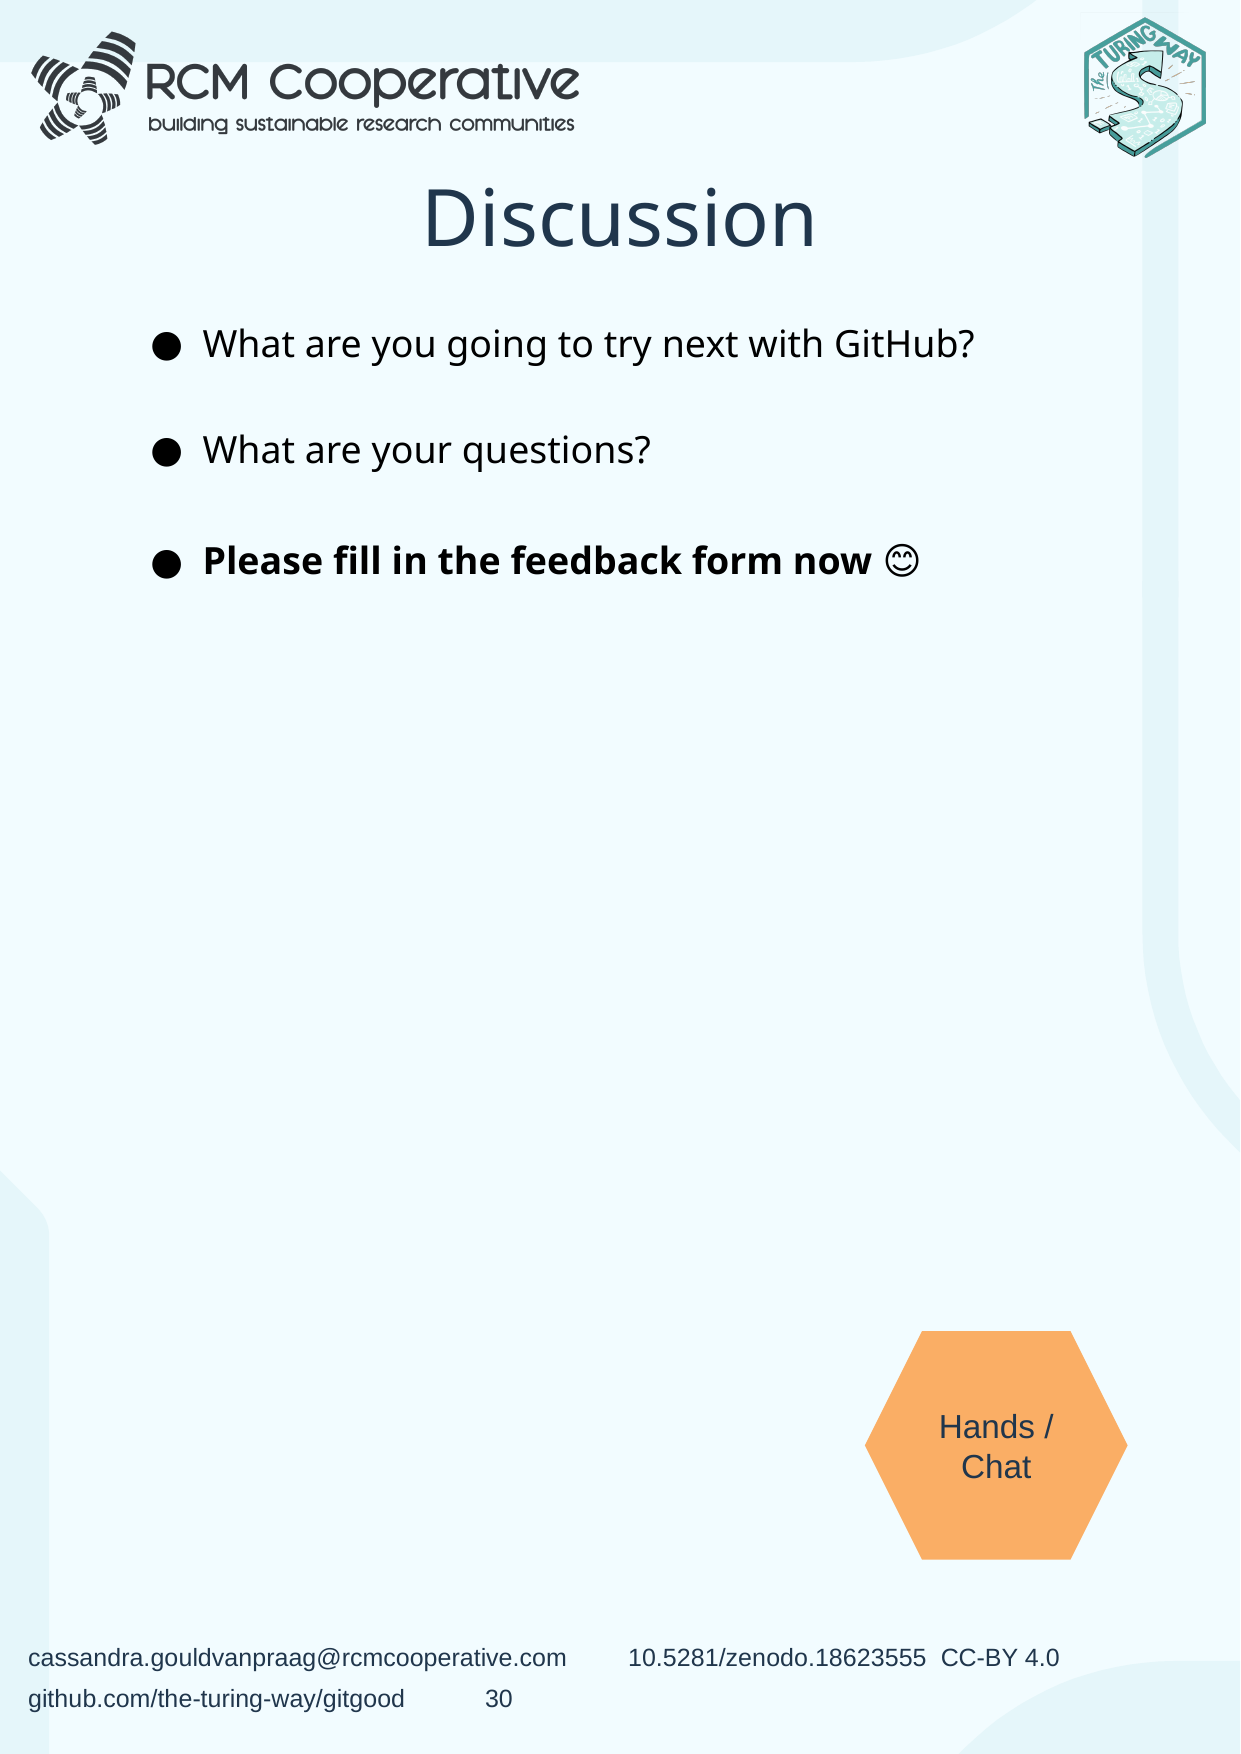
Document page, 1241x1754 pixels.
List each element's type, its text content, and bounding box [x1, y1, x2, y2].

text_box Hands / Chat [862, 1329, 1130, 1562]
title Discussion [75, 151, 1165, 284]
picture [1080, 12, 1210, 162]
picture [30, 31, 614, 149]
list What are you going to try next with GitHub? What are your questions? Please fill in the feedback form now 😊 [112, 300, 1128, 1567]
